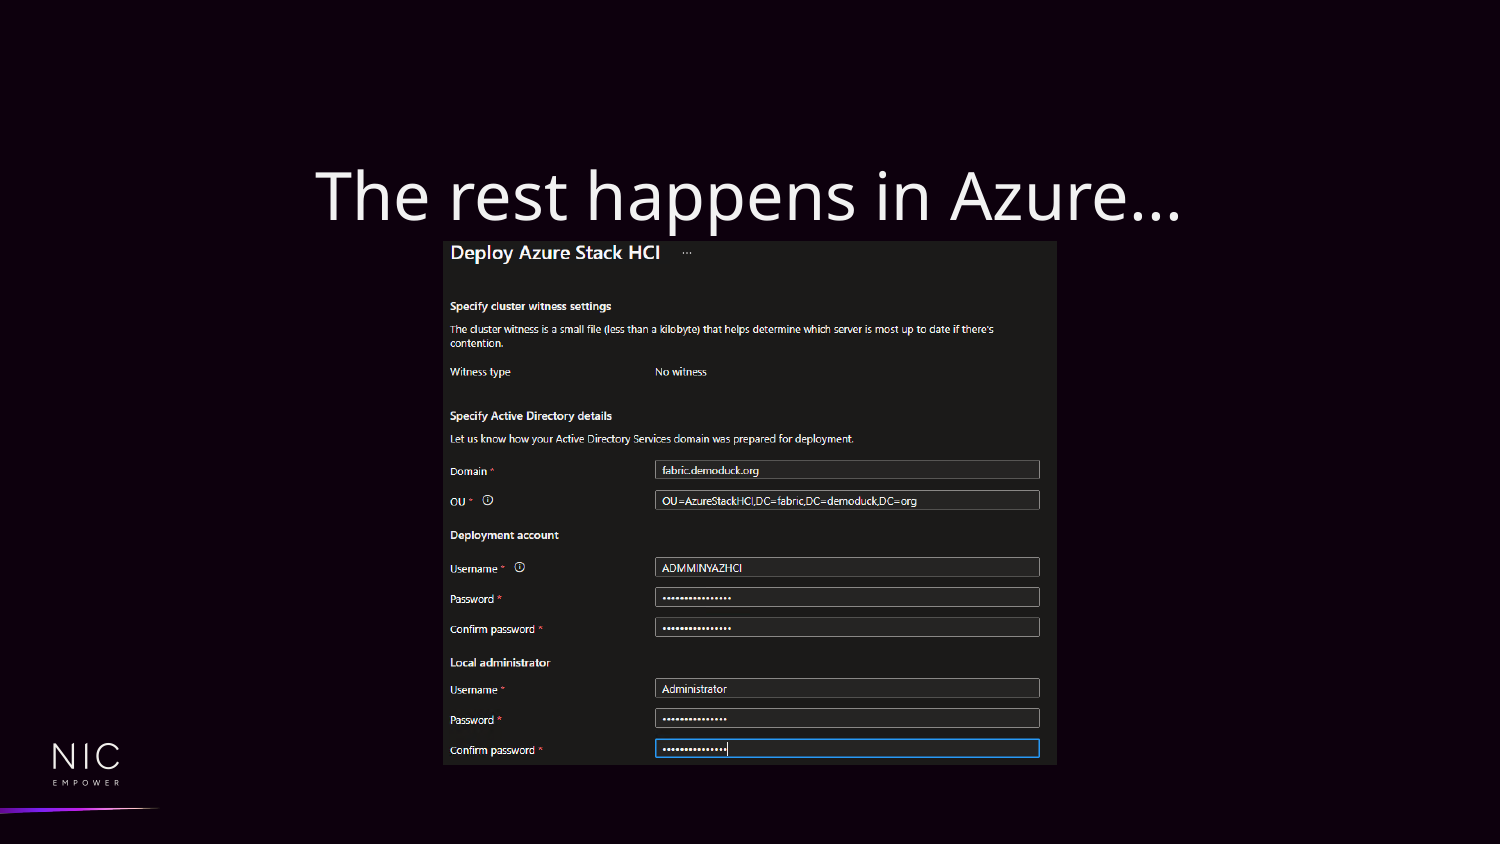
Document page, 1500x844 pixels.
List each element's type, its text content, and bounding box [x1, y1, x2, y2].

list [443, 240, 1057, 766]
title The rest happens in Azure... [75, 91, 1425, 242]
picture [0, 740, 160, 816]
